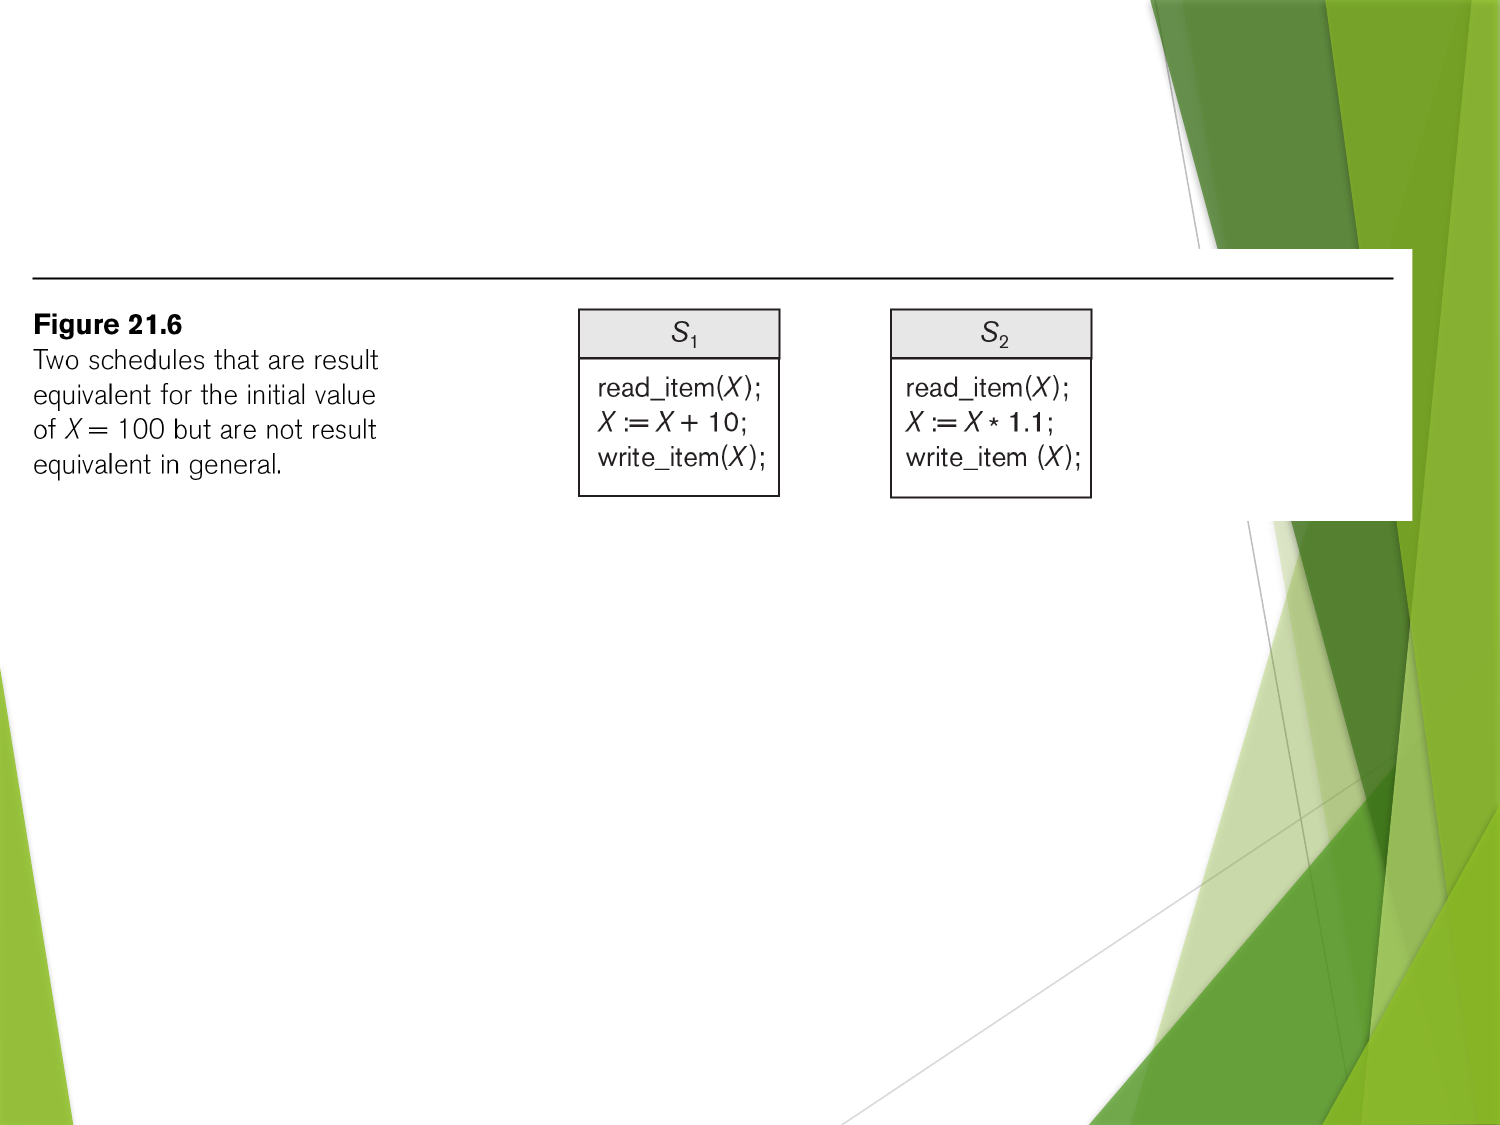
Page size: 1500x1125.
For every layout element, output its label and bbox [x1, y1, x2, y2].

picture [0, 249, 1413, 522]
